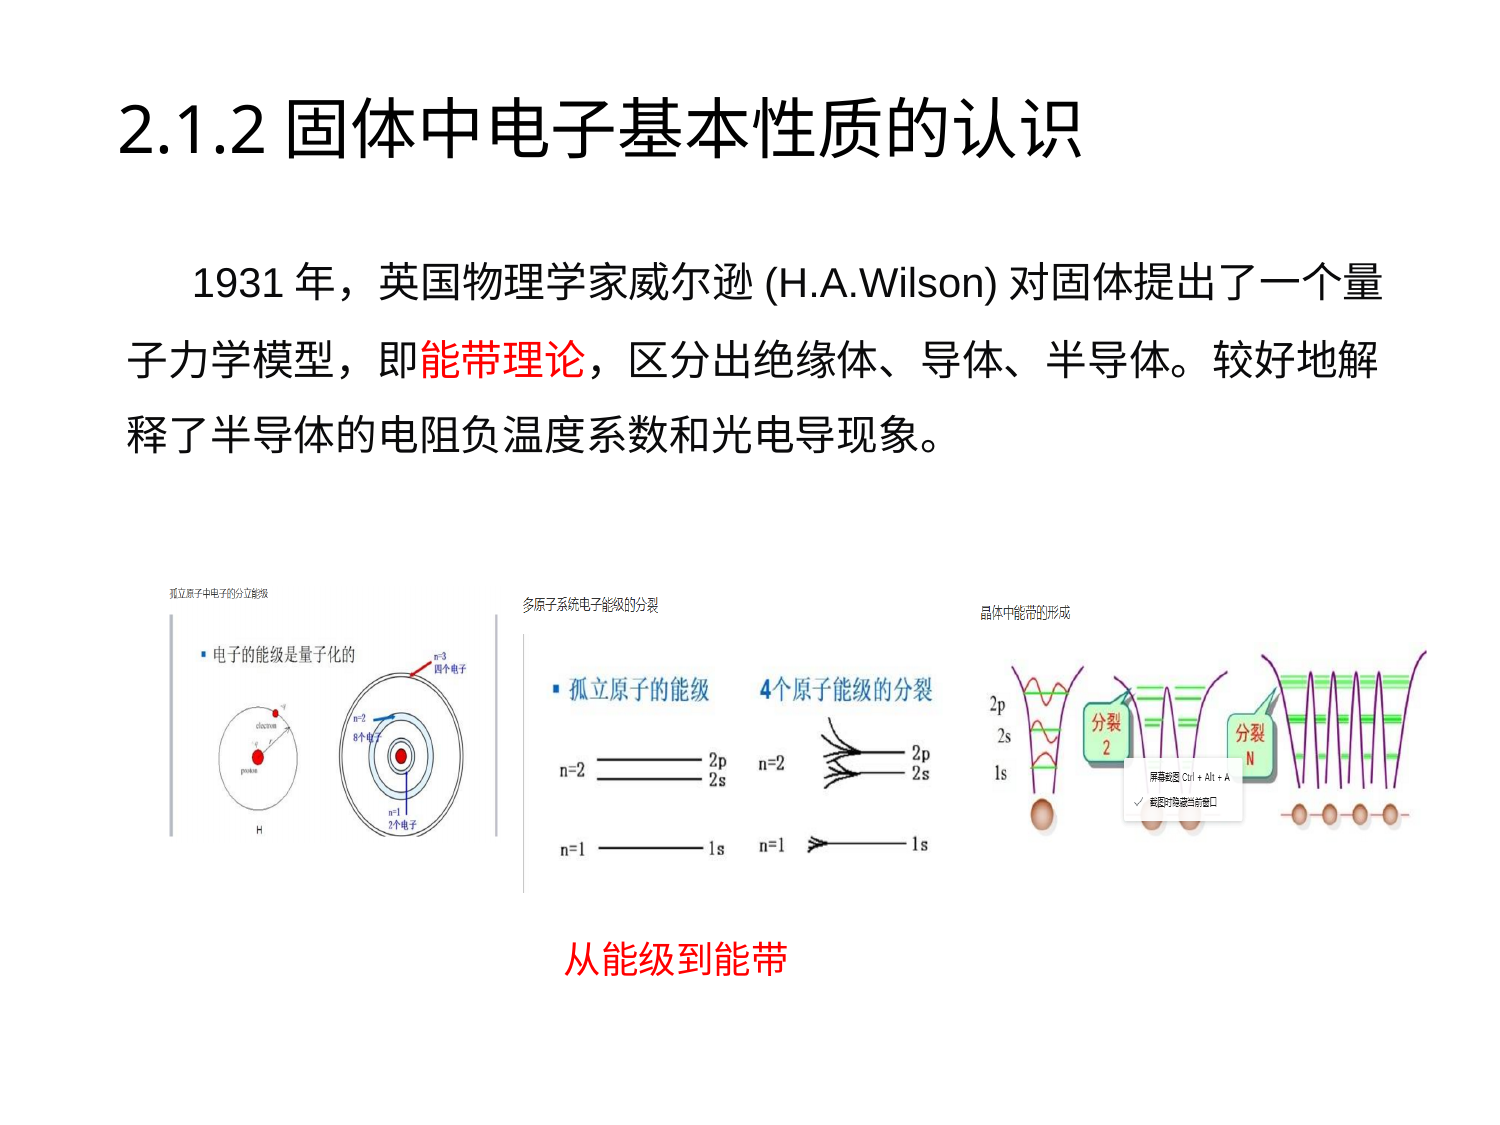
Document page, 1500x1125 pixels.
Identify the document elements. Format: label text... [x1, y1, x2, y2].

picture [513, 597, 943, 893]
text_box 从能级到能带 [549, 928, 1000, 989]
picture [974, 600, 1441, 843]
text_box 1931年，英国物理学家威尔逊(H.A.Wilson)对固体提出了一个量子力学模型，即能带理论，区分出绝缘体、导体、半导体。较好地解释了半导体的电阻负温度系数和光电导现象。 [112, 196, 1407, 489]
picture [166, 586, 501, 843]
text_box 2.1.2固体中电子基本性质的认识 [102, 79, 1100, 175]
